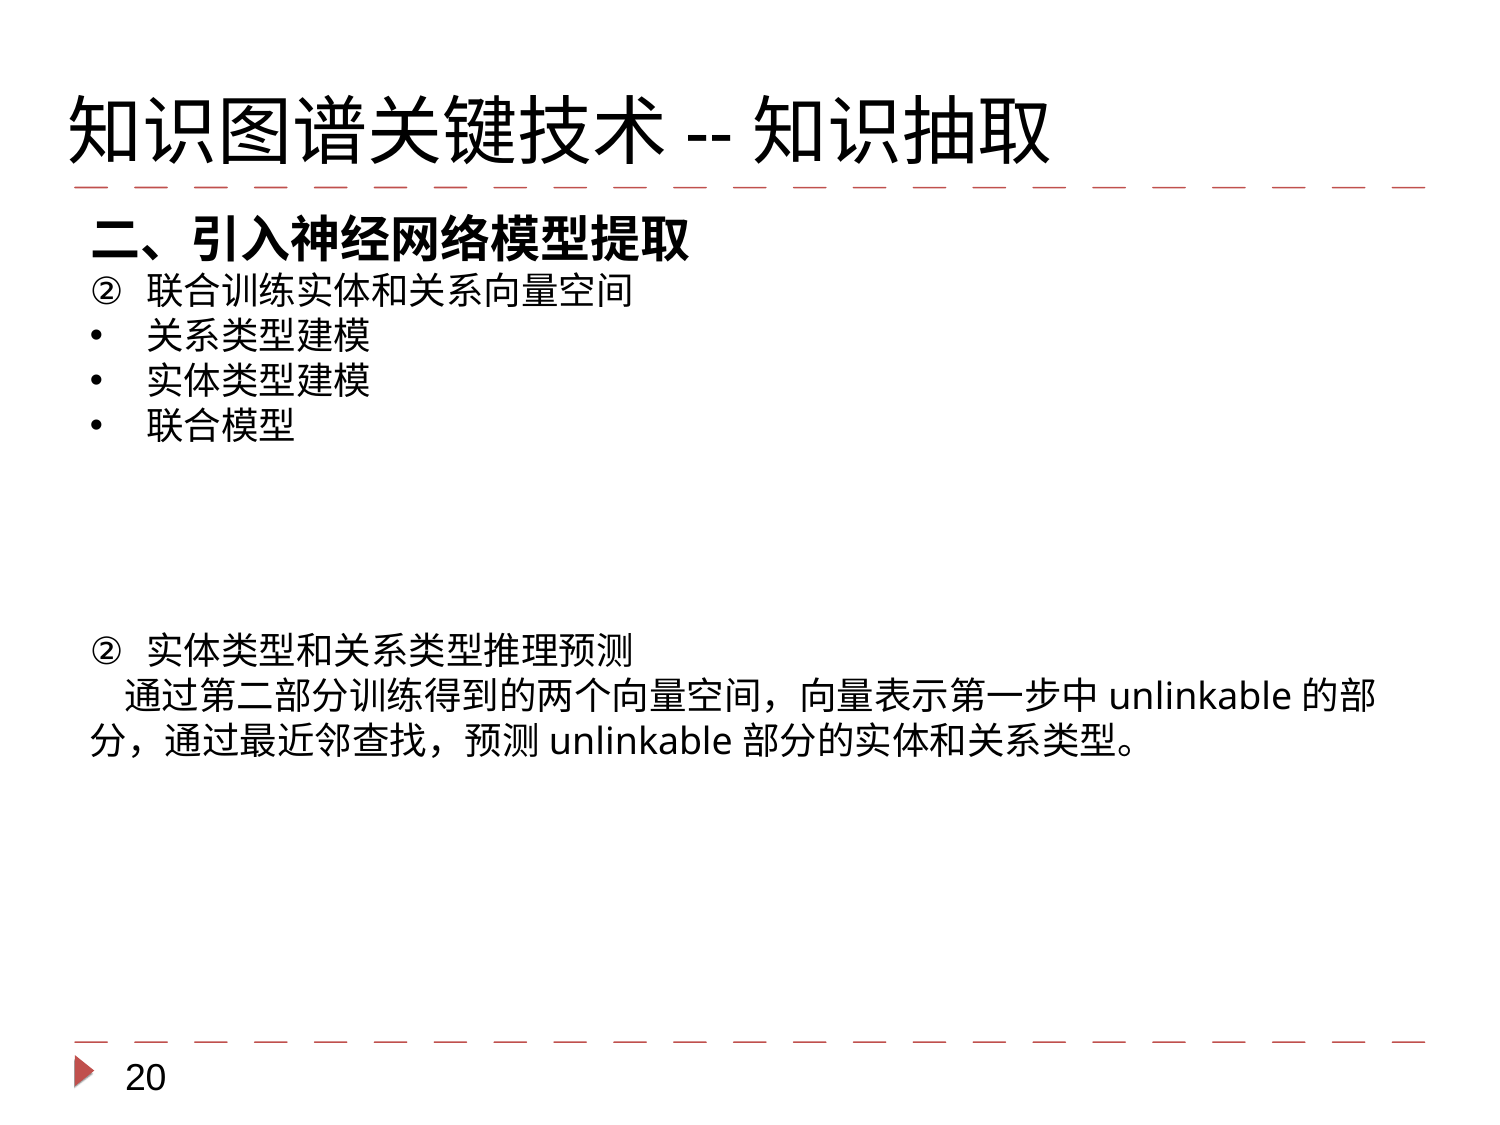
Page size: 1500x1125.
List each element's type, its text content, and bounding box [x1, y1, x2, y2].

text_box 20 [110, 1046, 435, 1106]
text_box 知识图谱关键技术--知识抽取 [53, 19, 1391, 182]
text_box 二、引入神经网络模型提取 联合训练实体和关系向量空间 关系类型建模 实体类型建模 联合模型 实体类型和关系类型推理预测 通过第二部分训练得到的两个向量空间，向量表示第一步中unlinkable的部分，通过最近邻查找，预测unlinkable部分的实体和关系类型。 [75, 199, 1425, 1046]
